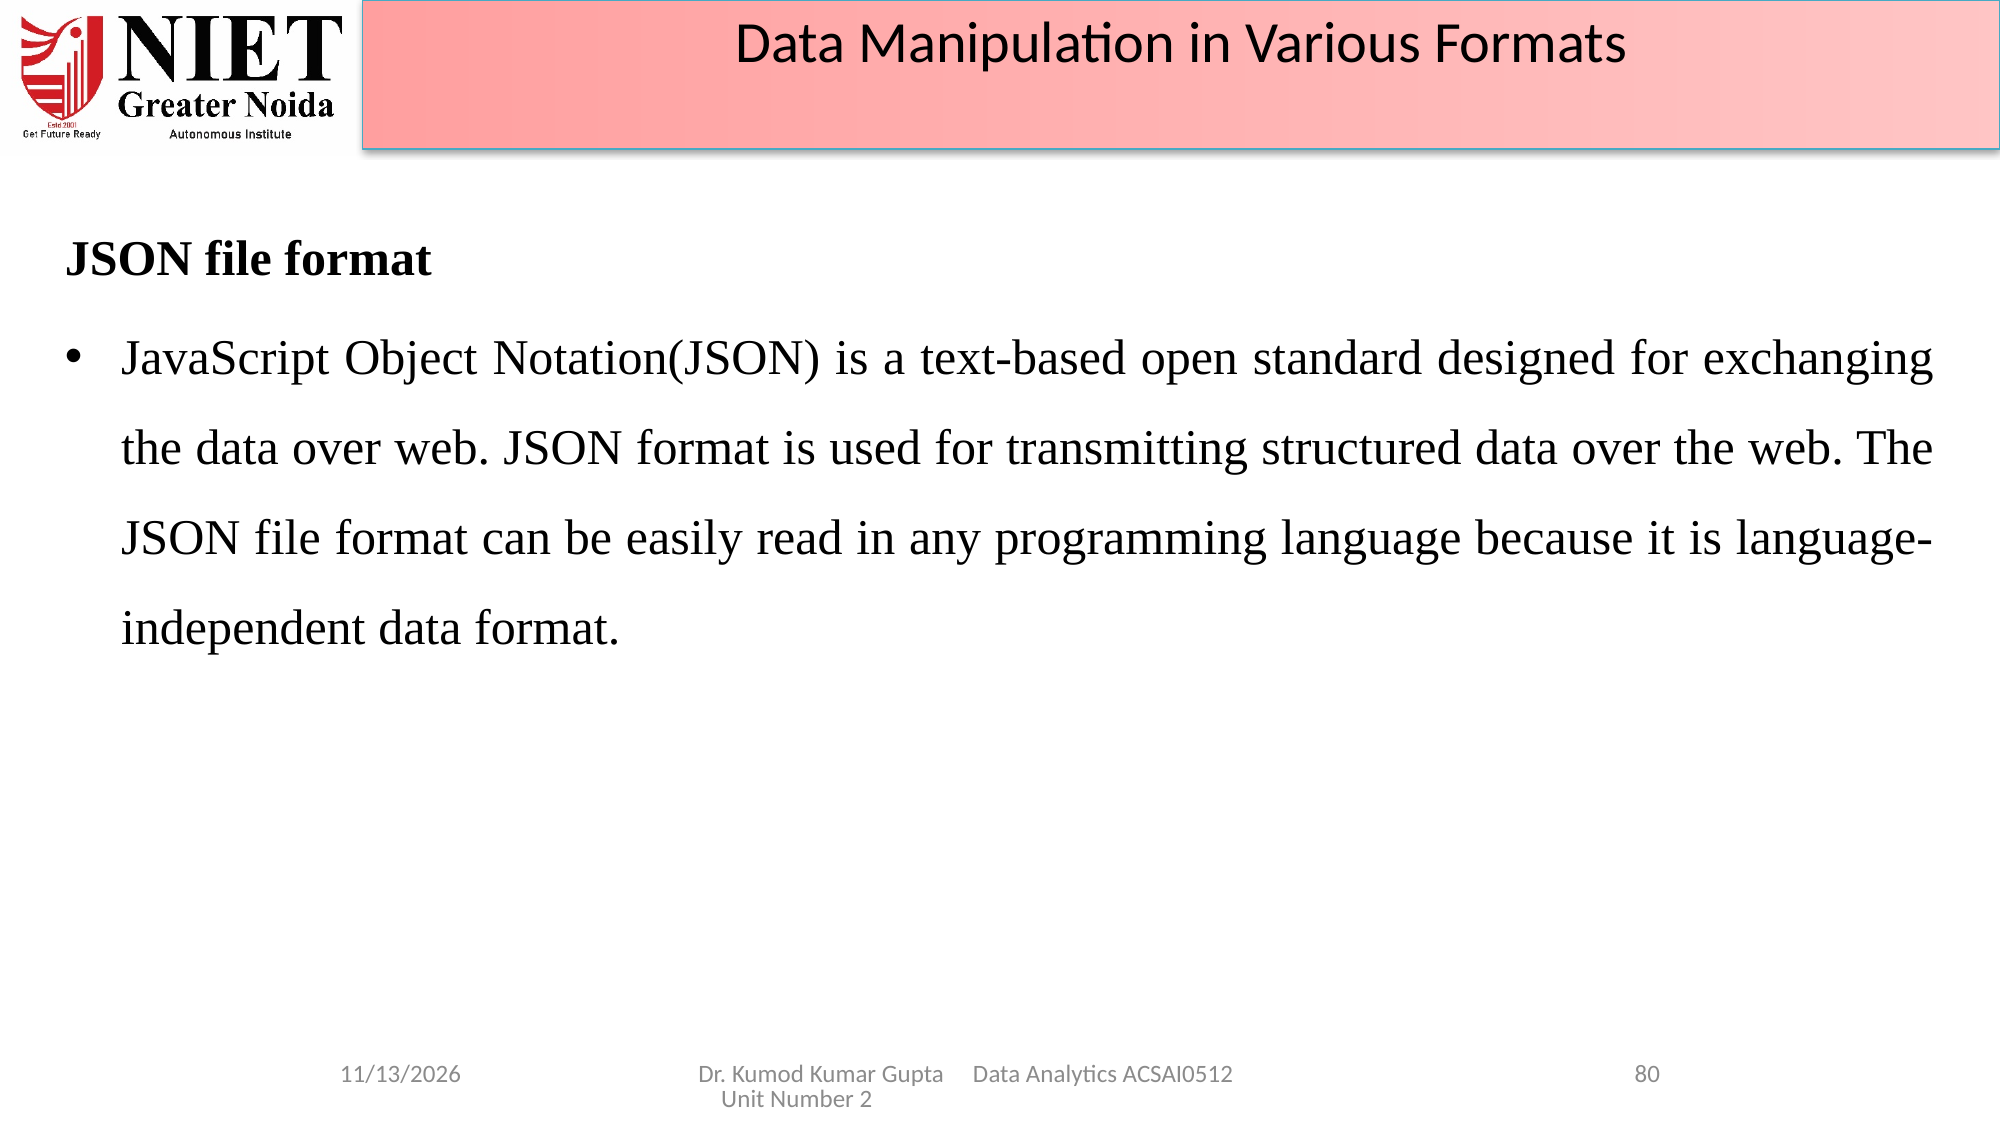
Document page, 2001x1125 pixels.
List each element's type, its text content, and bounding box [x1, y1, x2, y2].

footer Dr. Kumod Kumar Gupta Data Analytics ACSAI0512 Unit Number 2 [683, 1042, 1317, 1103]
slide_number 80 [1325, 1042, 1675, 1103]
text_box Data Manipulation in Various Formats [363, 0, 2000, 150]
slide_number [324, 1042, 675, 1103]
picture [0, 0, 363, 156]
text_box JSON file format JavaScript Object Notation(JSON) is a text-based open standard designed for exchanging the data over web. JSON format is used for transmitting structured data over the web. The JSON file format can be easily read in any programming language because it is language-independent data format. [50, 187, 1950, 663]
